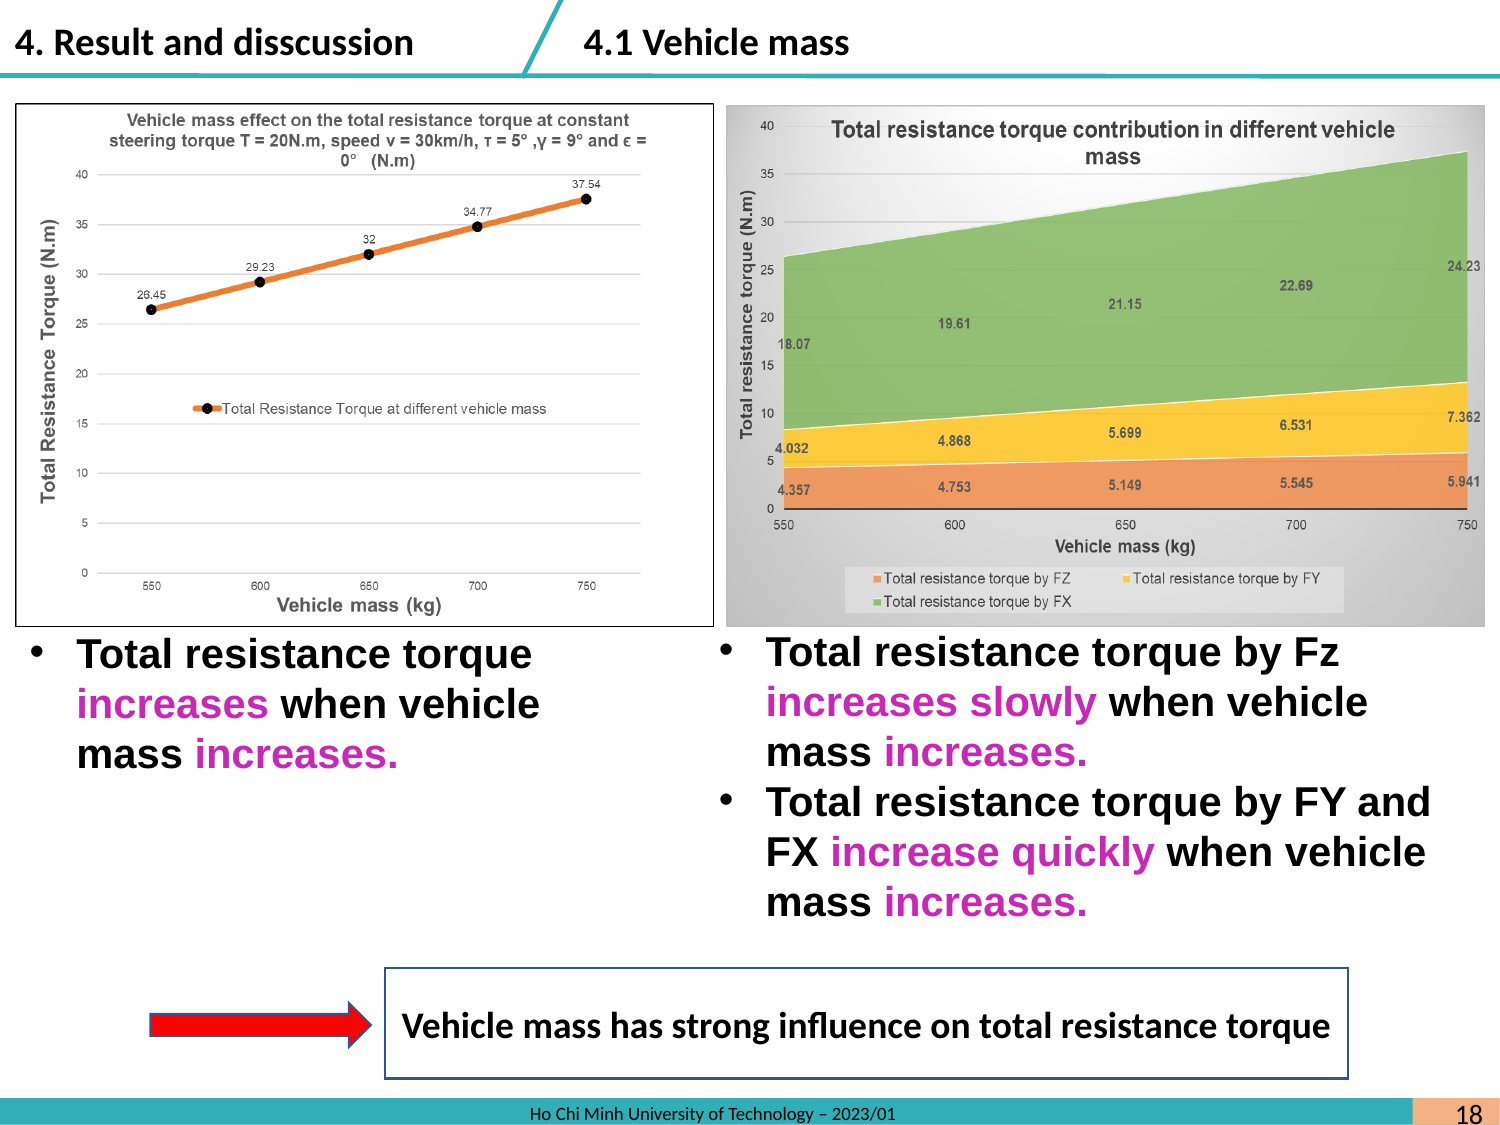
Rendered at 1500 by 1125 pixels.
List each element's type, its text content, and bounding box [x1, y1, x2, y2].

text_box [0, 1088, 1500, 1125]
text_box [14, 103, 714, 786]
text_box 4.1 Vehicle mass [568, 9, 1413, 71]
text_box 4. Result and disscussion [0, 9, 522, 71]
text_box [703, 105, 1485, 936]
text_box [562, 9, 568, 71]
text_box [522, 0, 562, 78]
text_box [150, 967, 1349, 1079]
